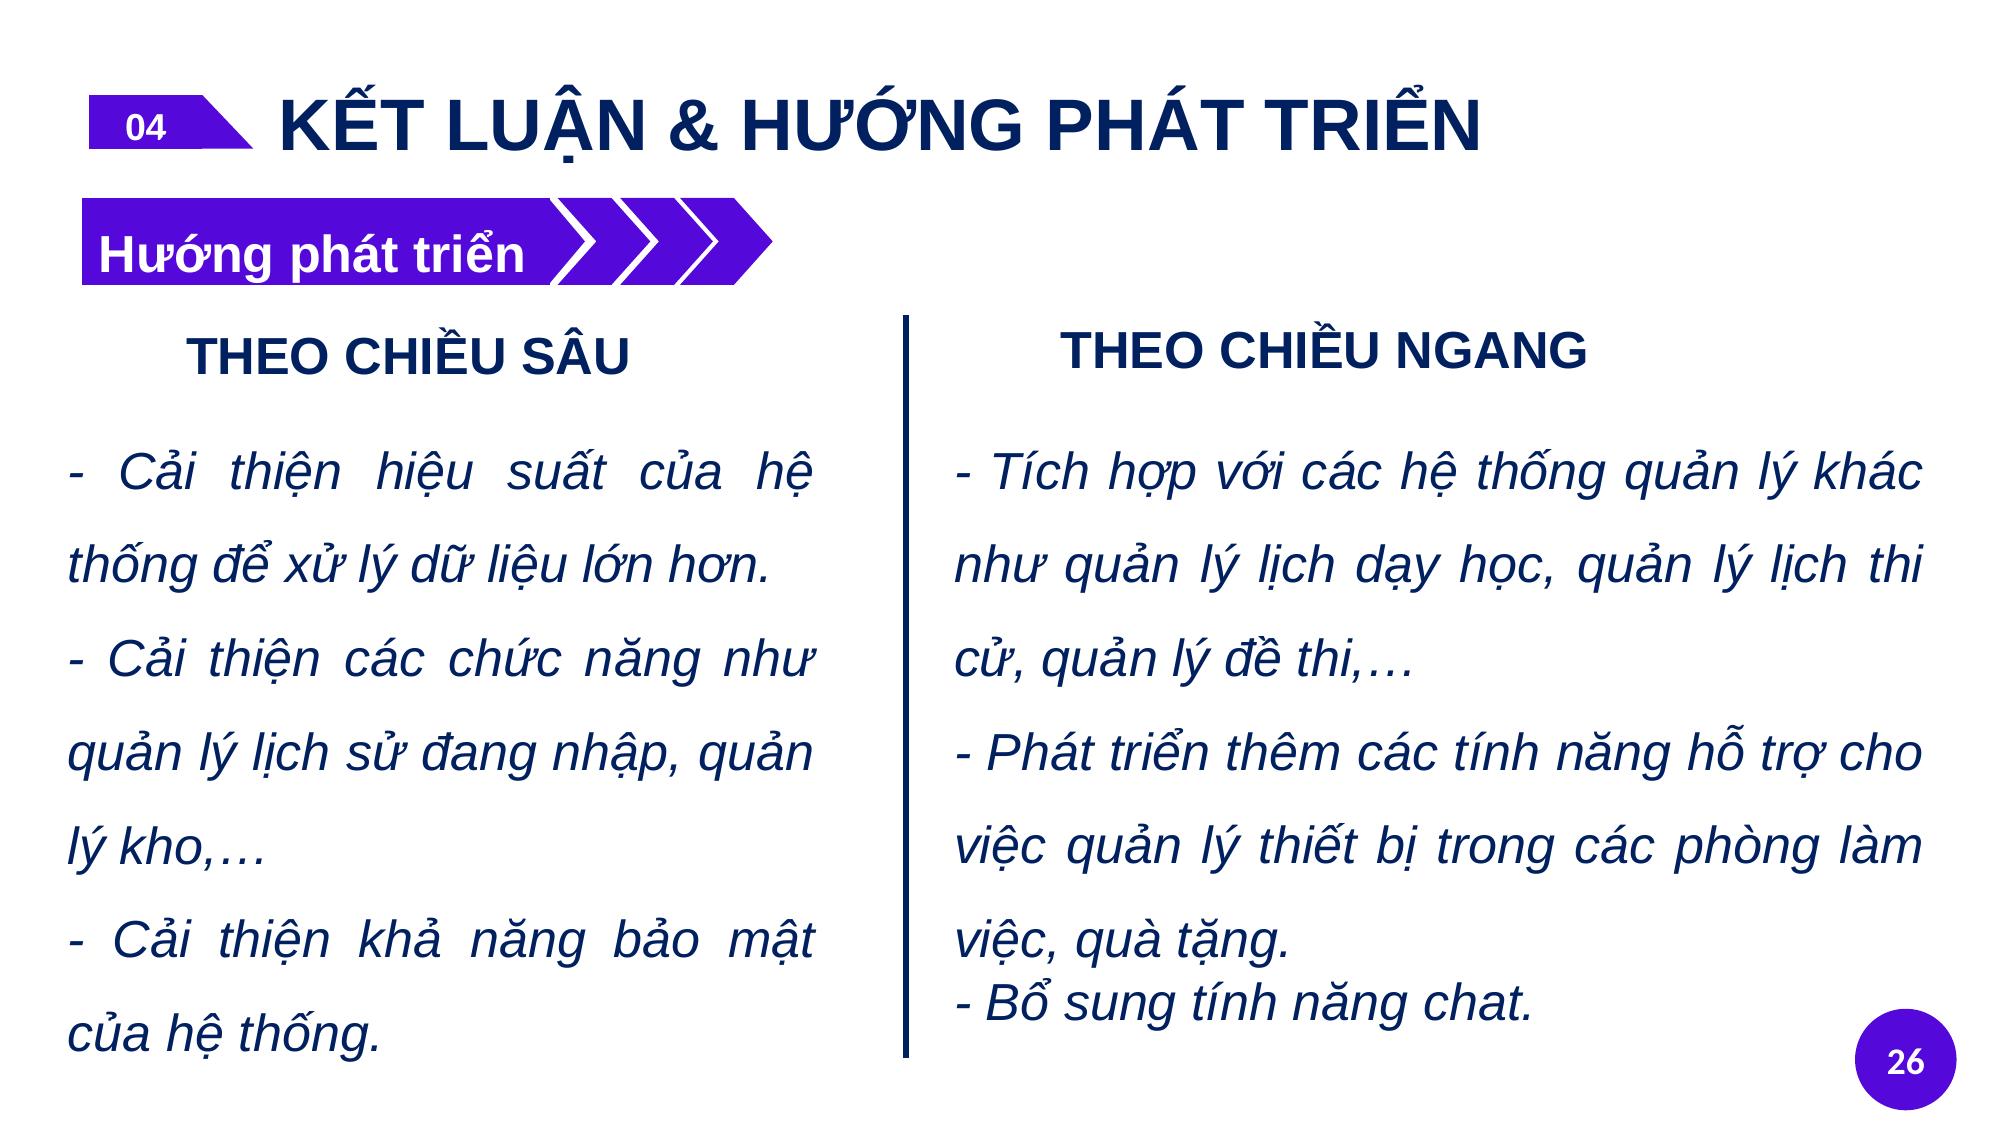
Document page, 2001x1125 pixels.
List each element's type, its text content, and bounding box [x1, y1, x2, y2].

text_box KẾT LUẬN & HƯỚNG PHÁT TRIỂN [264, 70, 1698, 173]
text_box THEO CHIỀU NGANG [1046, 309, 1613, 387]
text_box 26 [1854, 1007, 1958, 1112]
text_box - Cải thiện hiệu suất của hệ thống để xử lý dữ liệu lớn hơn. - Cải thiện các chức năng như quản lý lịch sử đang nhập, quản lý kho,… - Cải thiện khả năng bảo mật của hệ thống. [53, 398, 831, 1070]
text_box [81, 197, 773, 285]
text_box - Tích hợp với các hệ thống quản lý khác như quản lý lịch dạy học, quản lý lịch thi cử, quản lý đề thi,… - Phát triển thêm các tính năng hỗ trợ cho việc quản lý thiết bị trong các phòng làm việc, quà tặng. - Bổ sung tính năng chat. [939, 398, 1940, 1038]
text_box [88, 95, 254, 149]
text_box Hướng phát triển [64, 189, 561, 283]
text_box THEO CHIỀU SÂU [171, 315, 667, 393]
